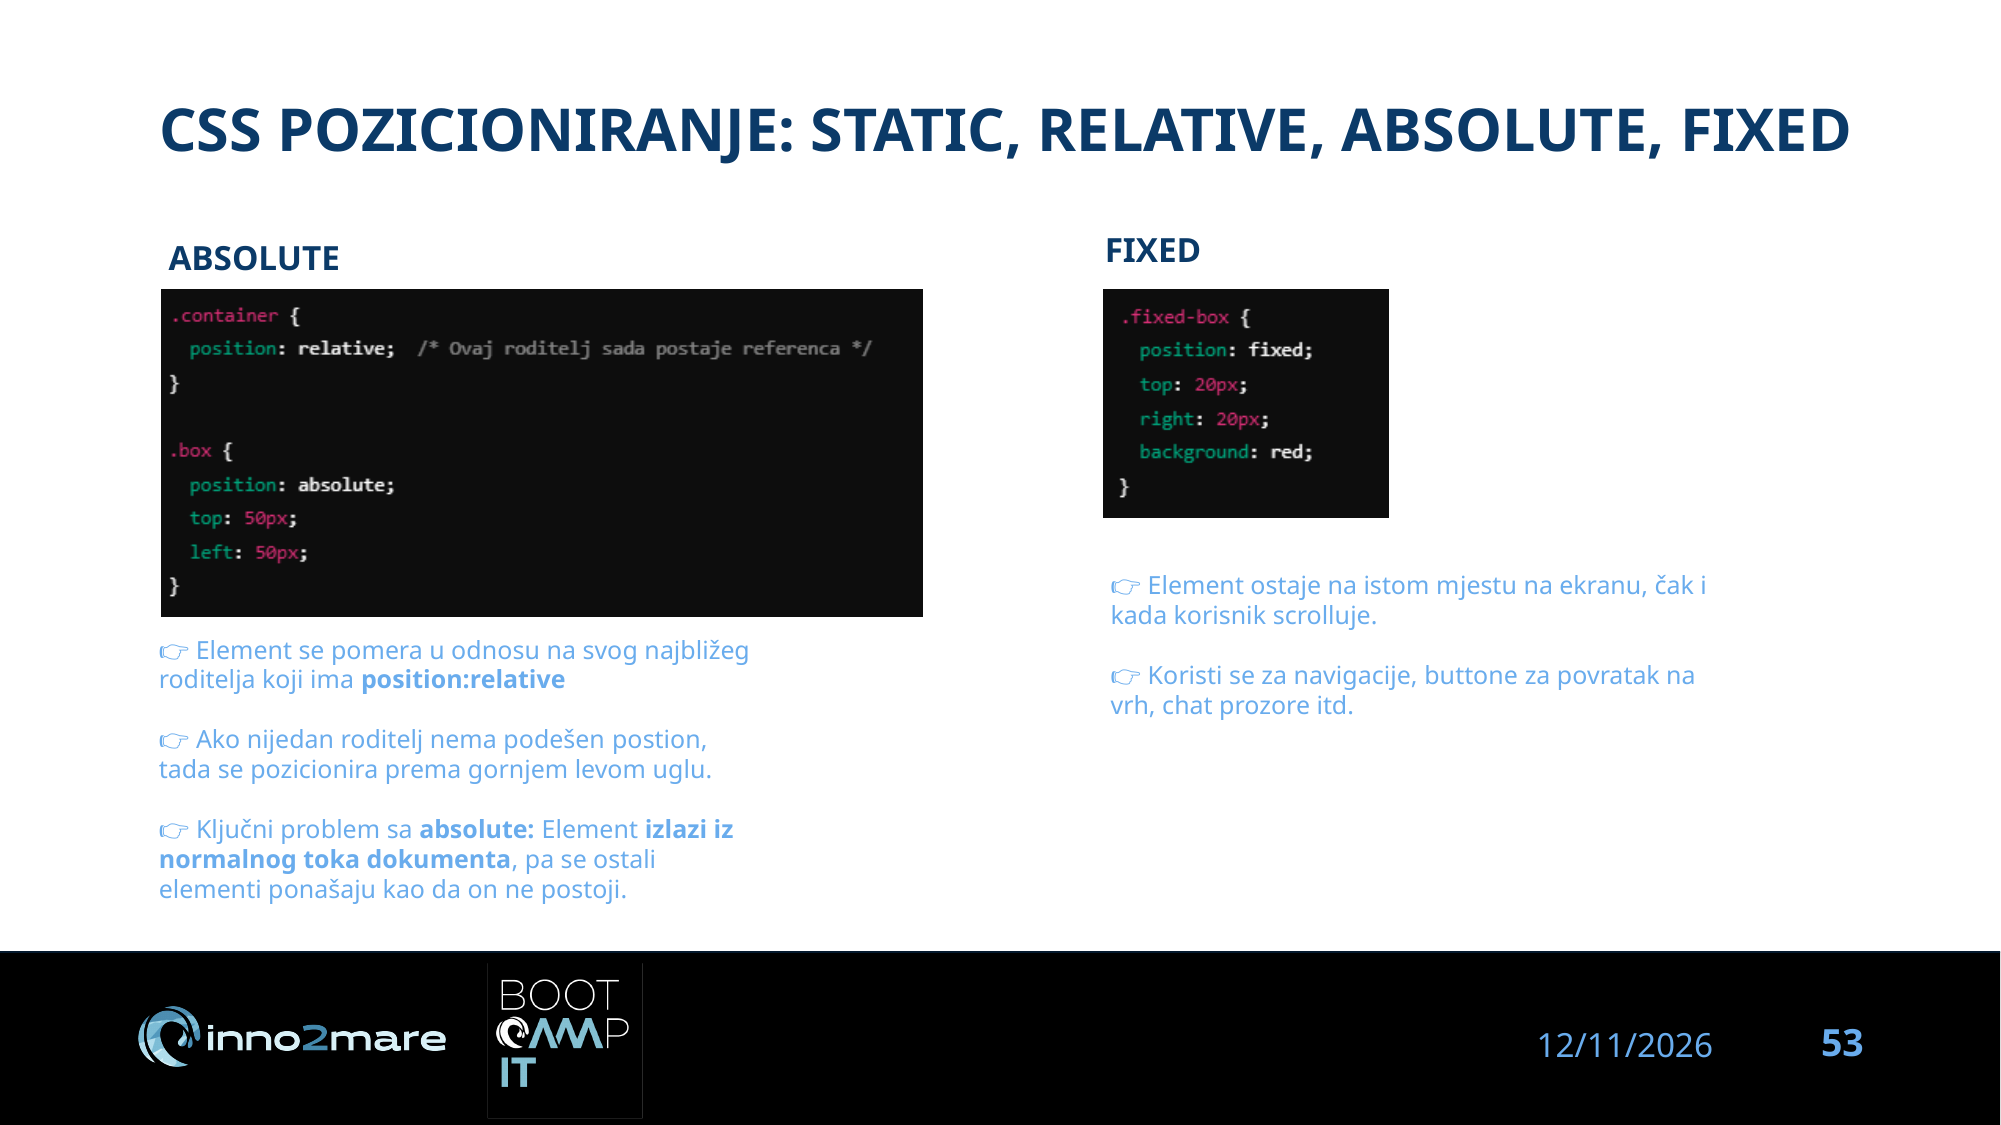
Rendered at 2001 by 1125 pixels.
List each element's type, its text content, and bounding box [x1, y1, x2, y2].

text_box CSS Pozicioniranje: Static, Relative, Absolute, Fixed [144, 62, 1870, 203]
picture [161, 289, 923, 617]
text_box 👉 Element ostaje na istom mjestu na ekranu, čak i kada korisnik scrolluje. 👉 Koristi se za navigacije, buttone za povratak na vrh, chat prozore itd. [1095, 562, 1731, 727]
text_box FIXED [1089, 181, 2000, 322]
title AbsolutE [153, 189, 1065, 330]
text_box 👉 Element se pomera u odnosu na svog najbližeg roditelja koji ima position:relative 👉 Ako nijedan roditelj nema podešen postion, tada se pozicionira prema gornjem levom uglu. 👉 Ključni problem sa absolute: Element izlazi iz normalnog toka dokumenta, pa se ostali elementi ponašaju kao da on ne postoji. [144, 626, 779, 911]
picture [138, 957, 690, 1124]
picture [1103, 289, 1389, 518]
